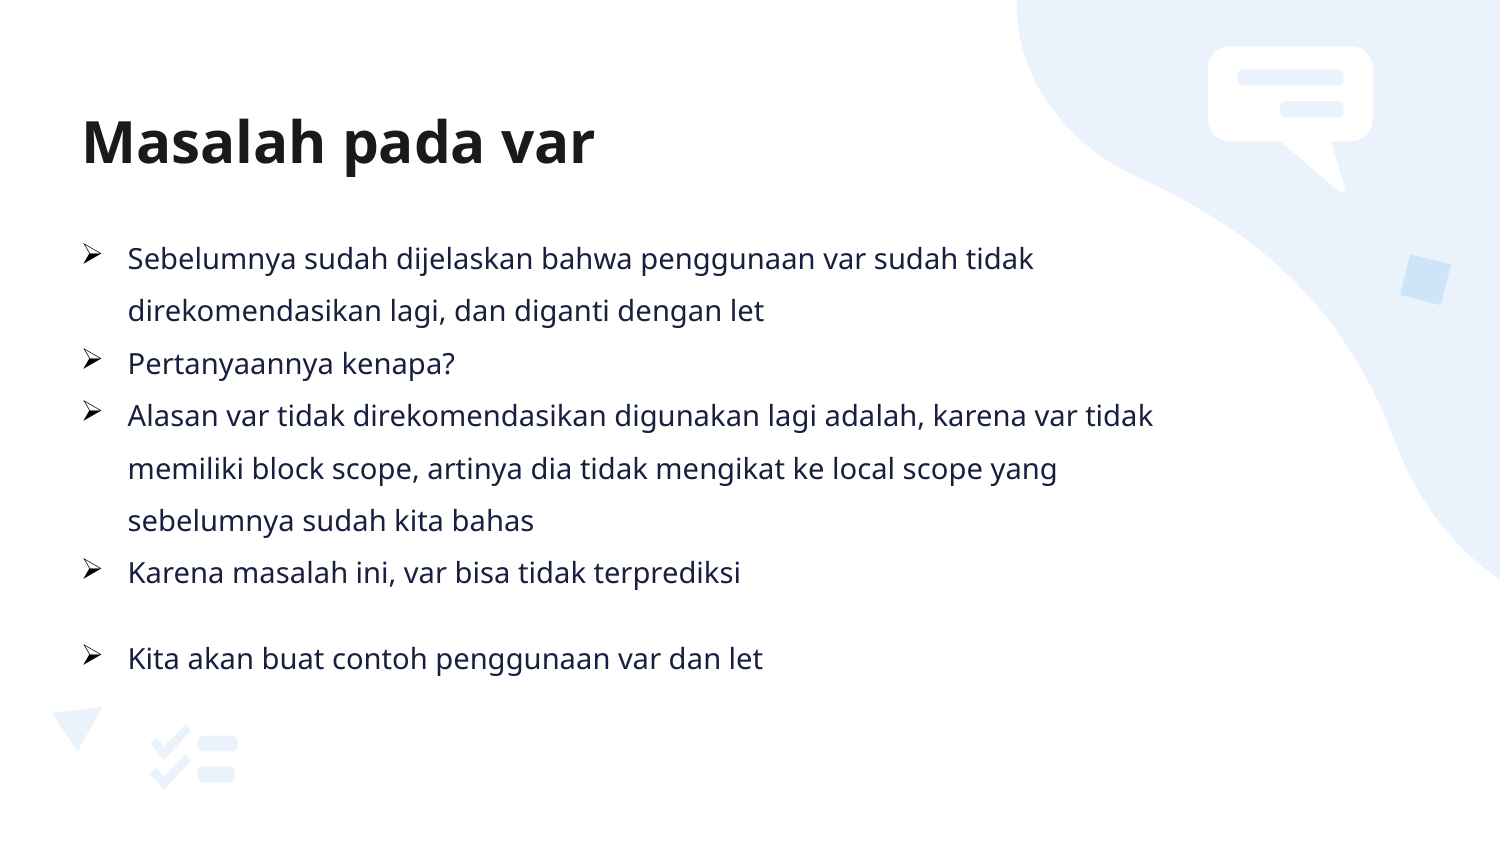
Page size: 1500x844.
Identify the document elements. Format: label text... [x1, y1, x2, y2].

text_box [1199, 249, 1500, 325]
text_box Sebelumnya sudah dijelaskan bahwa penggunaan var sudah tidak direkomendasikan lagi, dan diganti dengan let Pertanyaannya kenapa? Alasan var tidak direkomendasikan digunakan lagi adalah, karena var tidak memiliki block scope, artinya dia tidak mengikat ke local scope yang sebelumnya sudah kita bahas Karena masalah ini, var bisa tidak terprediksi Kita akan buat contoh penggunaan var dan let [66, 215, 1199, 683]
title Masalah pada var [66, 79, 1030, 182]
